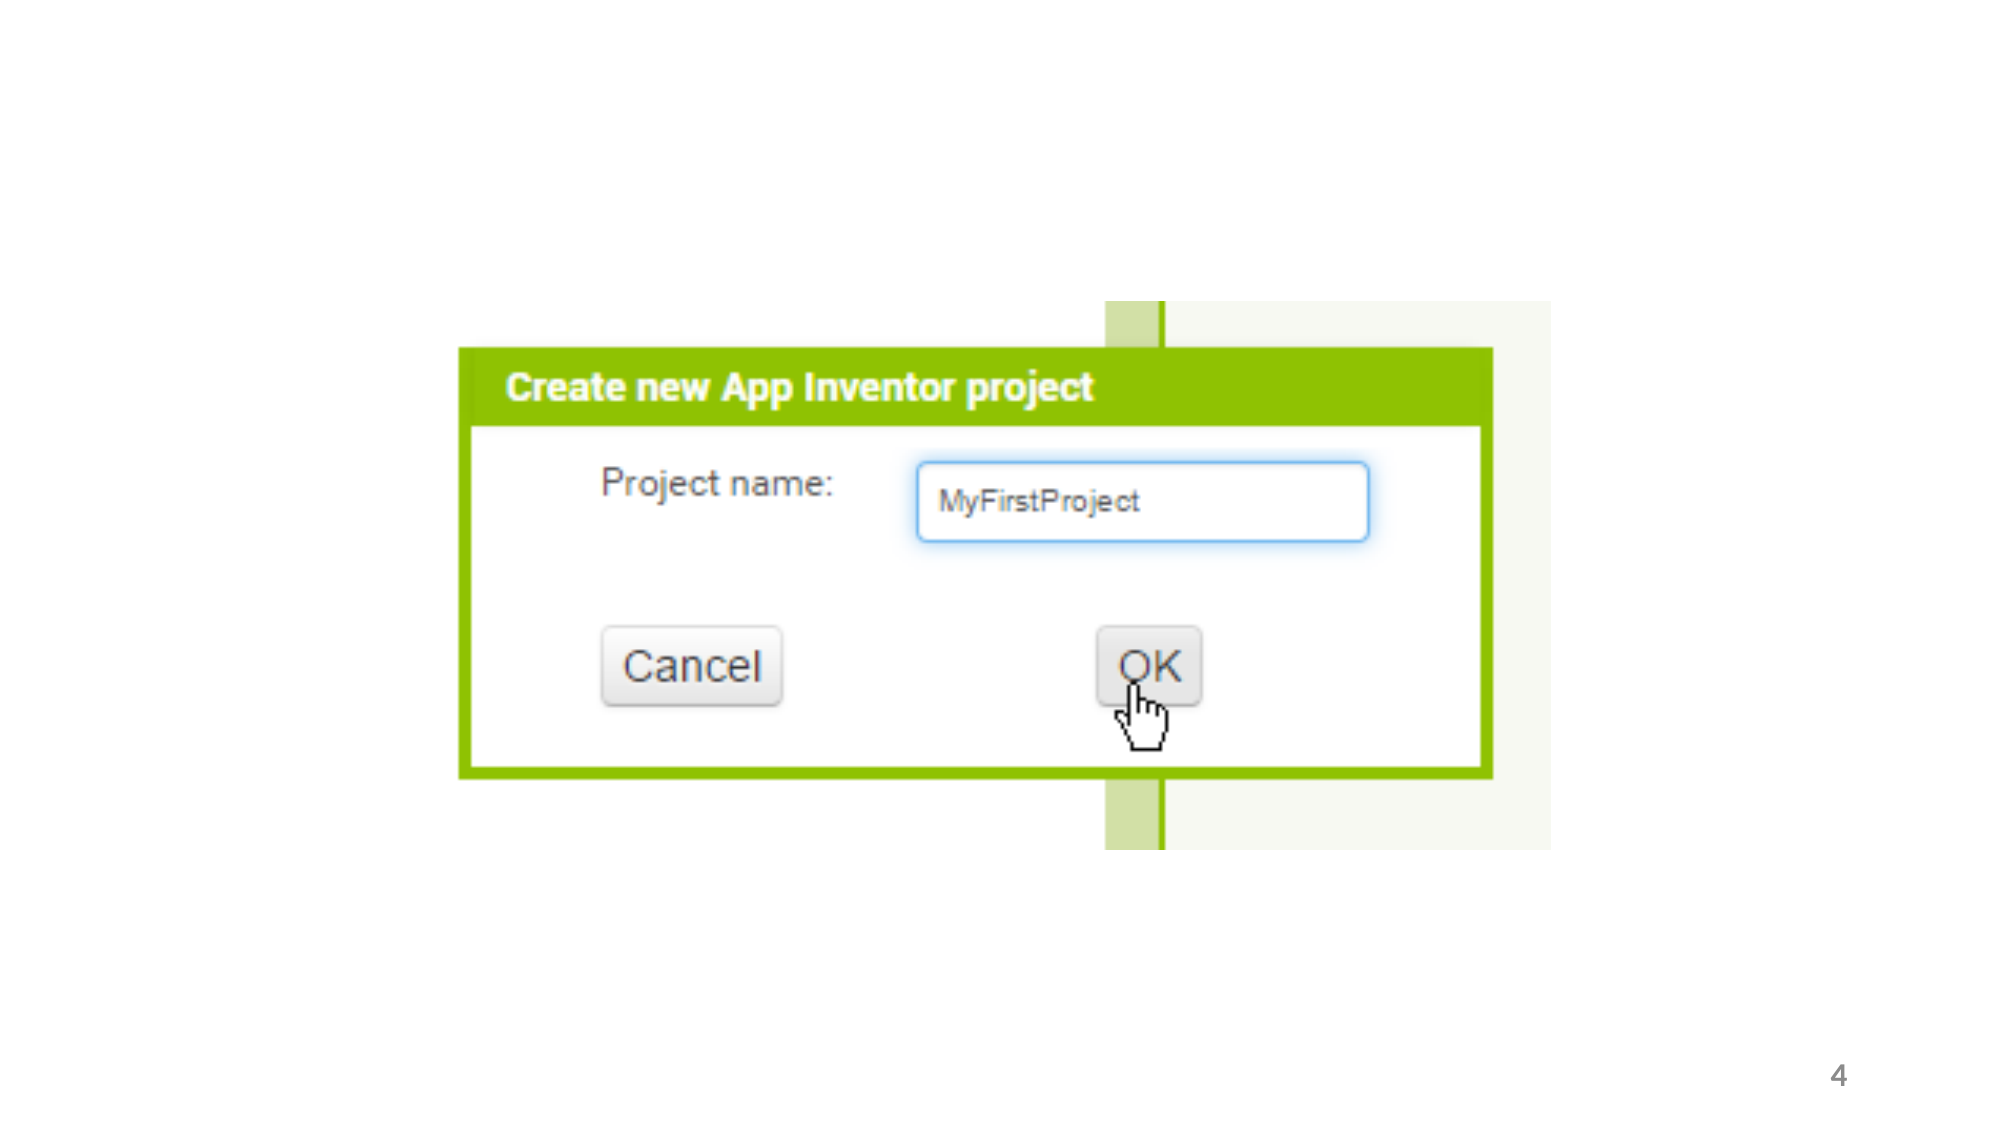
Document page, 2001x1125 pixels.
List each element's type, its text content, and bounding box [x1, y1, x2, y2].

picture [424, 301, 1551, 850]
slide_number 4 [1412, 1042, 1863, 1103]
